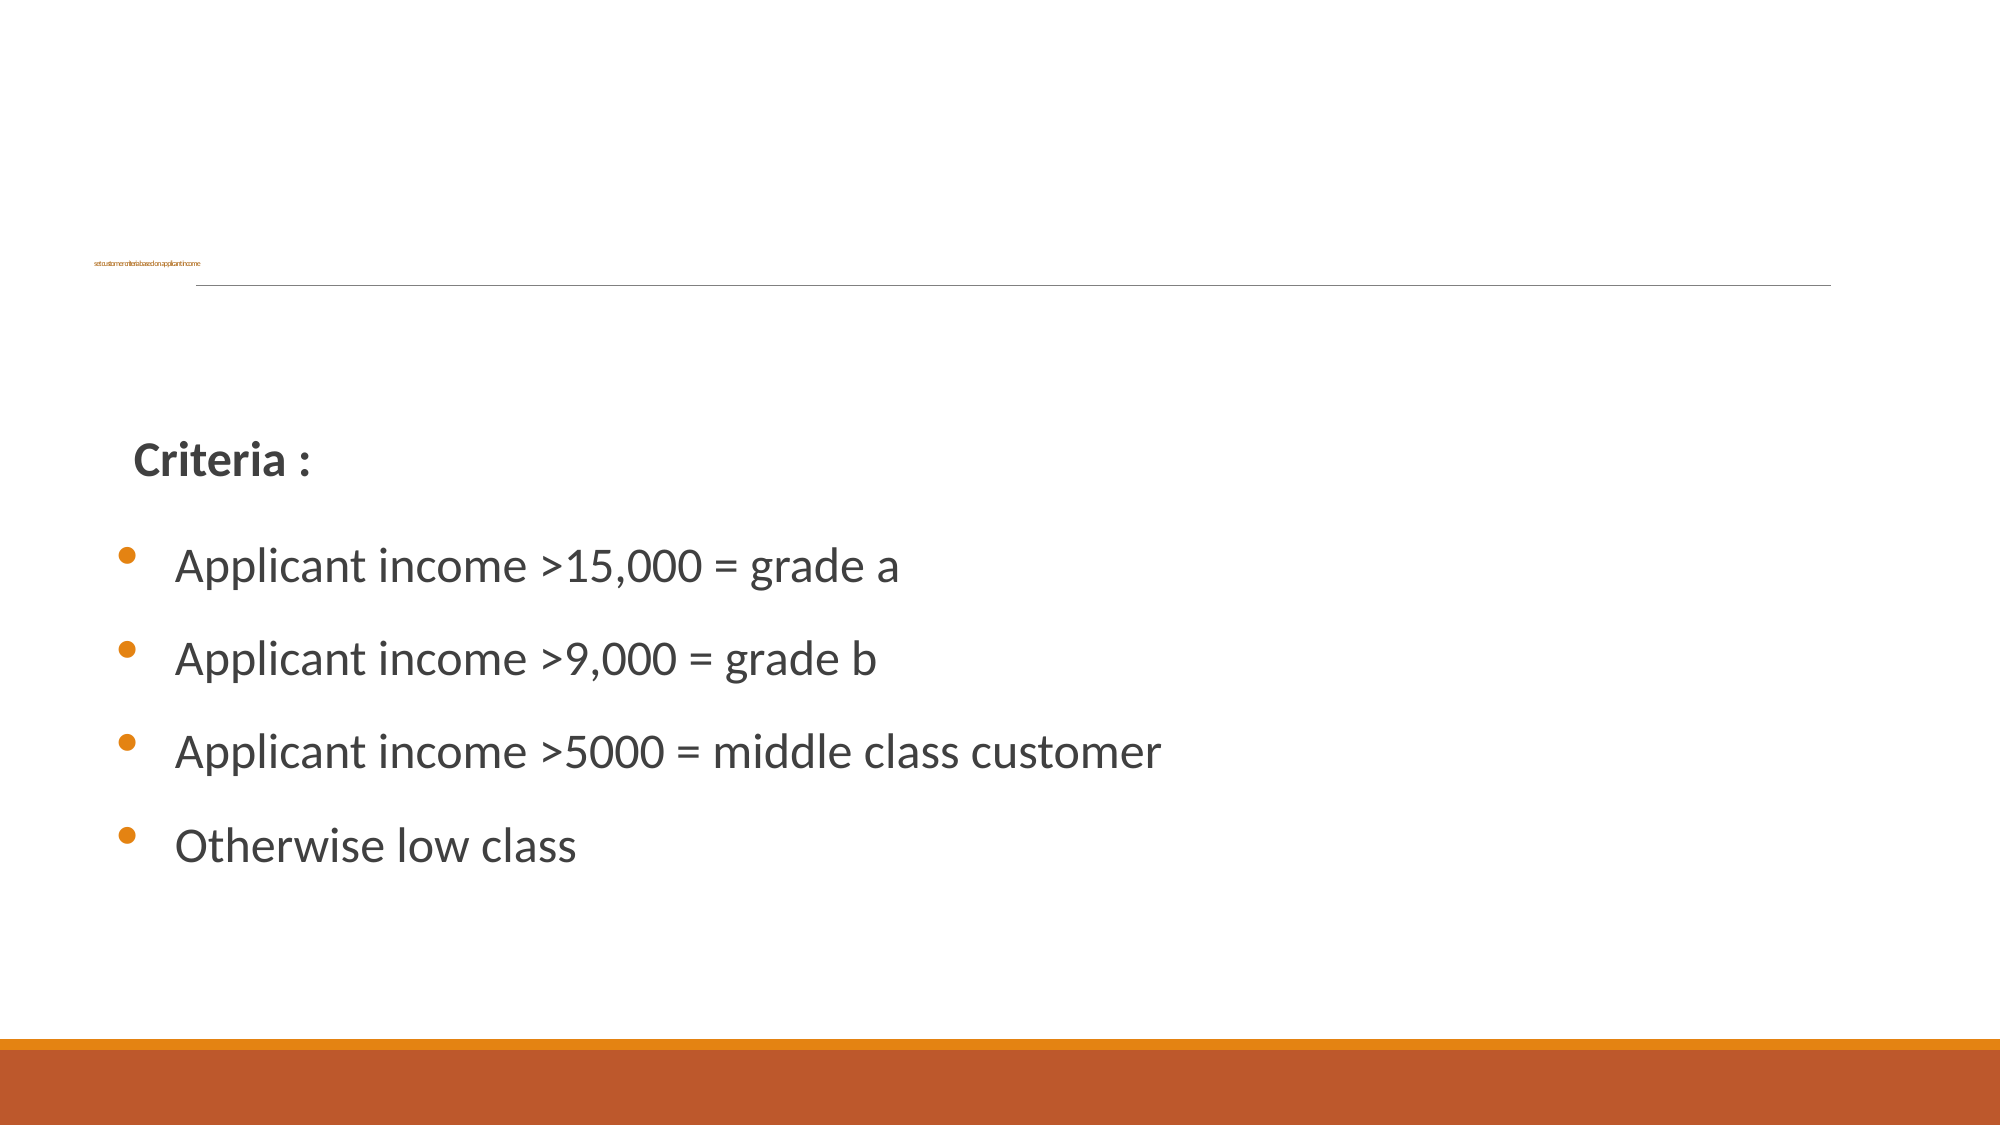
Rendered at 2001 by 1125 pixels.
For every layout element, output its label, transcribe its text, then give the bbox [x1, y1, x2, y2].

title set customer criteria based on applicant income [79, 252, 1830, 285]
list Criteria : Applicant income >15,000 = grade a Applicant income >9,000 = grade b Applicant income >5000 = middle class customer Otherwise low class [118, 324, 1830, 963]
